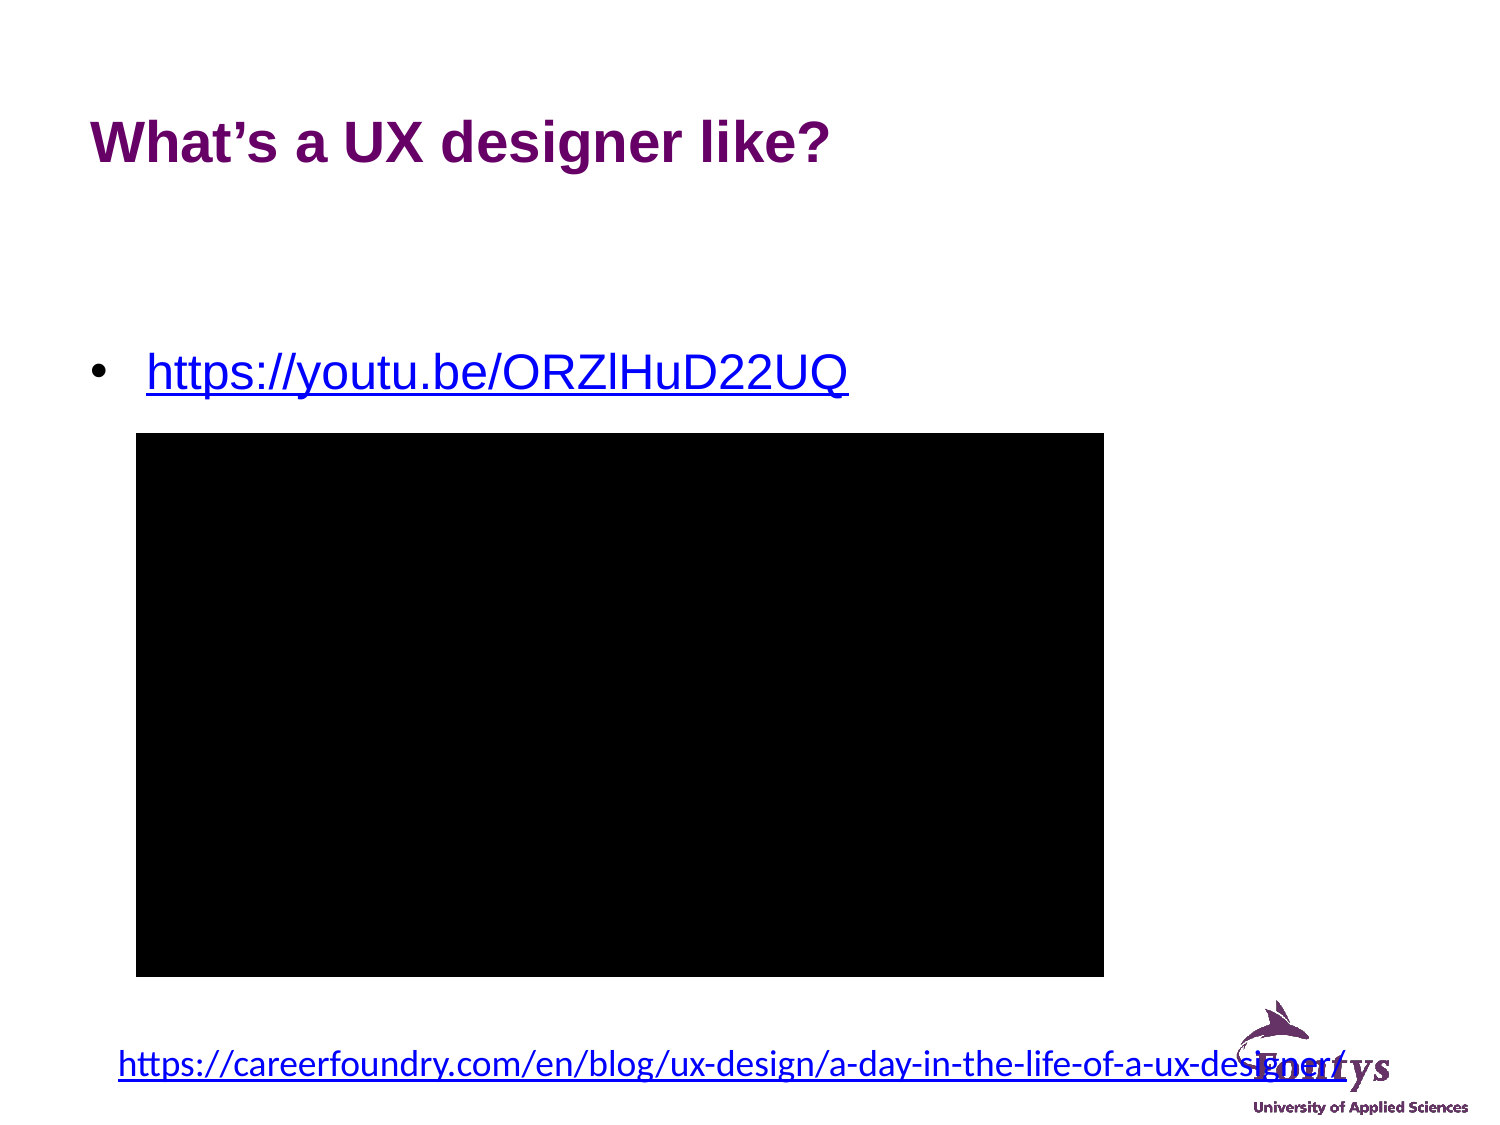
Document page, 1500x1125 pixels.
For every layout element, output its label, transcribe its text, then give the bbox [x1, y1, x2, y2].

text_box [135, 432, 1105, 978]
list https://youtu.be/ORZlHuD22UQ [75, 262, 1425, 892]
picture [1234, 1092, 1470, 1117]
title What’s a UX designer like? [75, 45, 1425, 233]
text_box https://careerfoundry.com/en/blog/ux-design/a-day-in-the-life-of-a-ux-designer/ [103, 1031, 1500, 1092]
picture [1234, 997, 1470, 1031]
